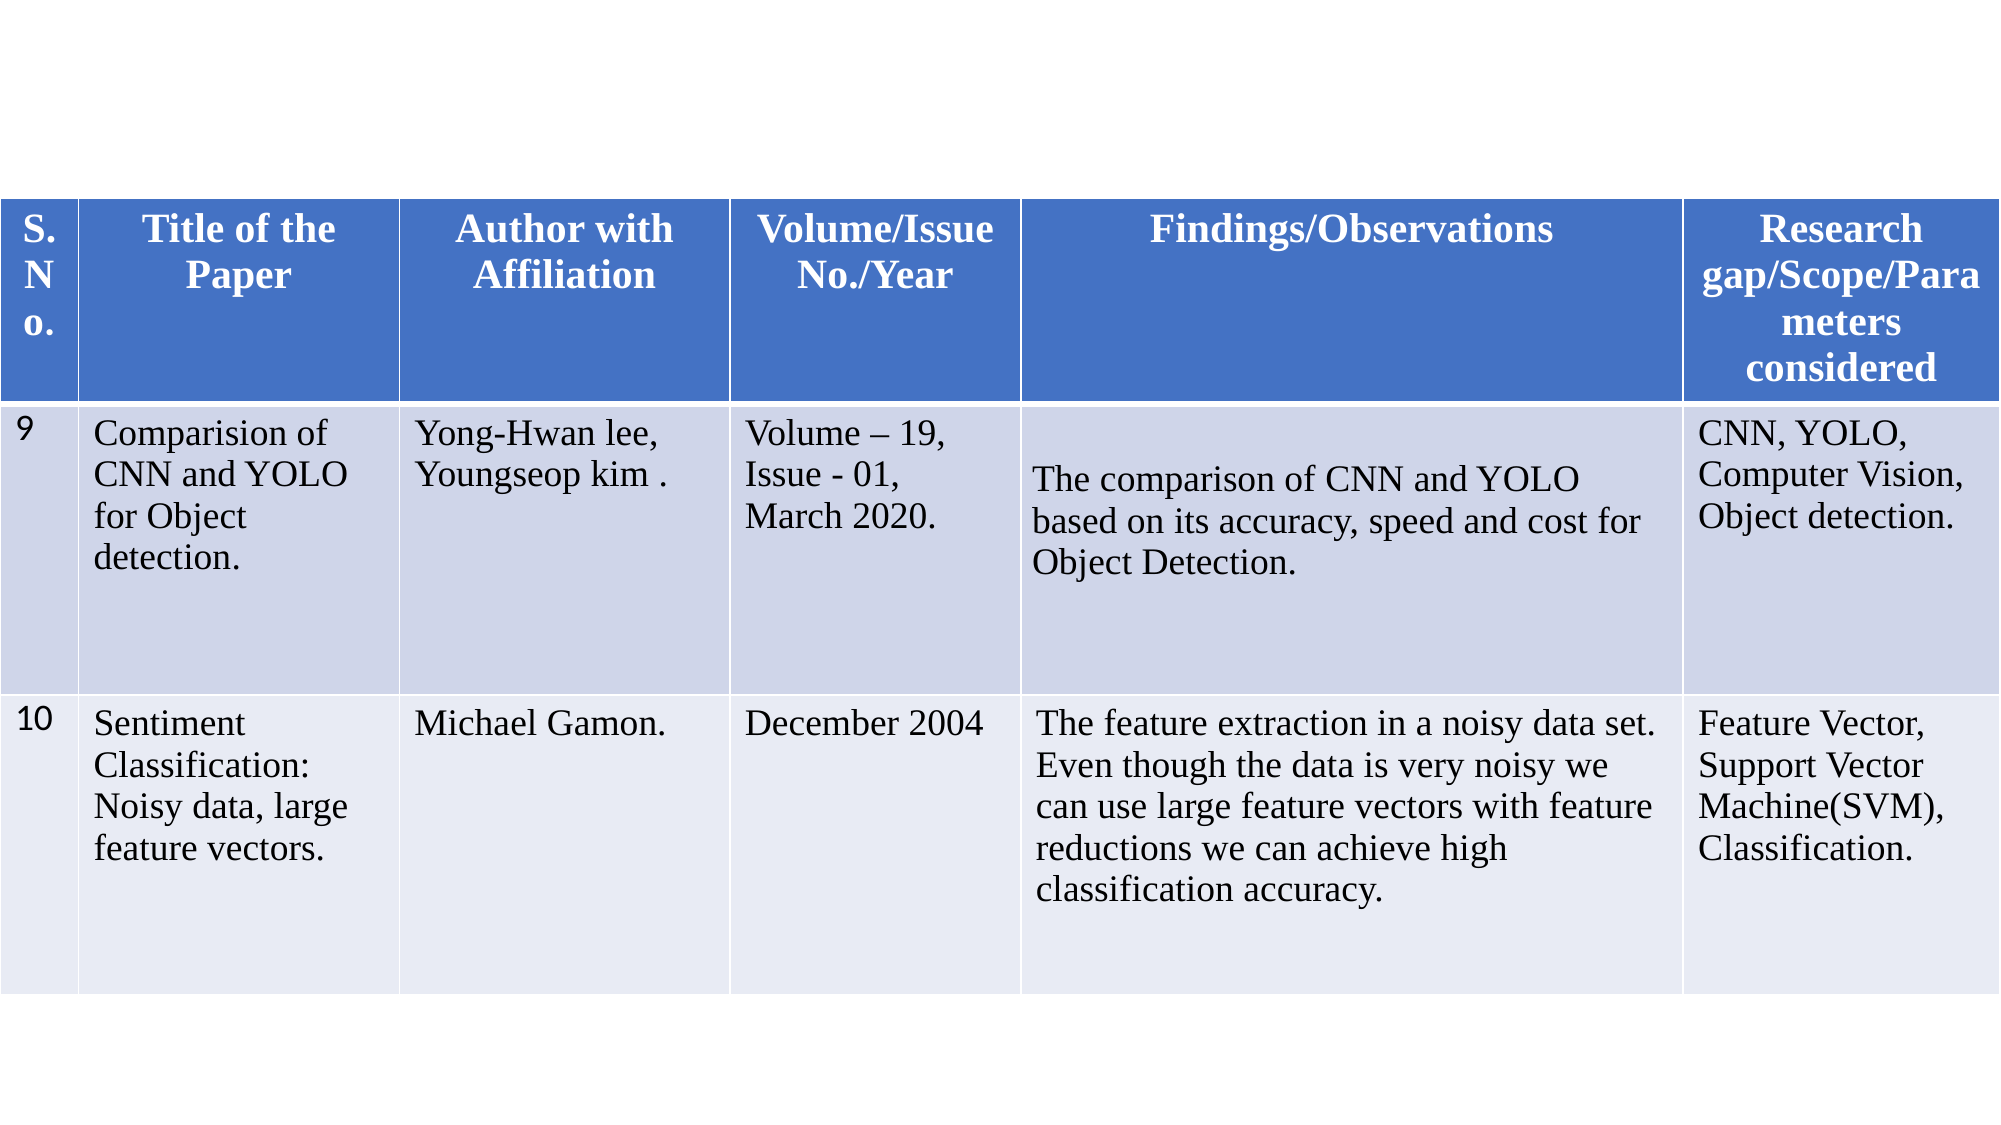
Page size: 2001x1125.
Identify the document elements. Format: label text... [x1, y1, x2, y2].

table_header Author with Affiliation [400, 199, 729, 401]
table_cell Michael Gamon. [400, 696, 729, 994]
table_cell The comparison of CNN and YOLO based on its accuracy, speed and cost for Object Detection. [1022, 407, 1682, 694]
table_header Volume/Issue No./Year [731, 199, 1020, 401]
table_cell Yong-Hwan lee, Youngseop kim . [400, 407, 729, 694]
table_cell 9 [1, 407, 78, 694]
table_cell Volume – 19, Issue - 01, March 2020. [731, 407, 1020, 694]
table_cell Feature Vector, Support Vector Machine(SVM), Classification. [1684, 696, 1999, 994]
table_header S.No. [1, 199, 78, 401]
table_cell The feature extraction in a noisy data set. Even though the data is very noisy we can use large feature vectors with feature reductions we can achieve high classification accuracy. [1022, 696, 1682, 994]
table_cell Comparision of CNN and YOLO for Object detection. [79, 407, 399, 694]
table_header Findings/Observations [1022, 199, 1682, 401]
table_cell Sentiment Classification: Noisy data, large feature vectors. [79, 696, 399, 994]
table_header Research gap/Scope/Parameters considered [1684, 199, 1999, 401]
table_cell December 2004 [731, 696, 1020, 994]
table_header Title of the Paper [79, 199, 399, 401]
table_cell 10 [1, 696, 78, 994]
table_cell CNN, YOLO, Computer Vision, Object detection. [1684, 407, 1999, 694]
